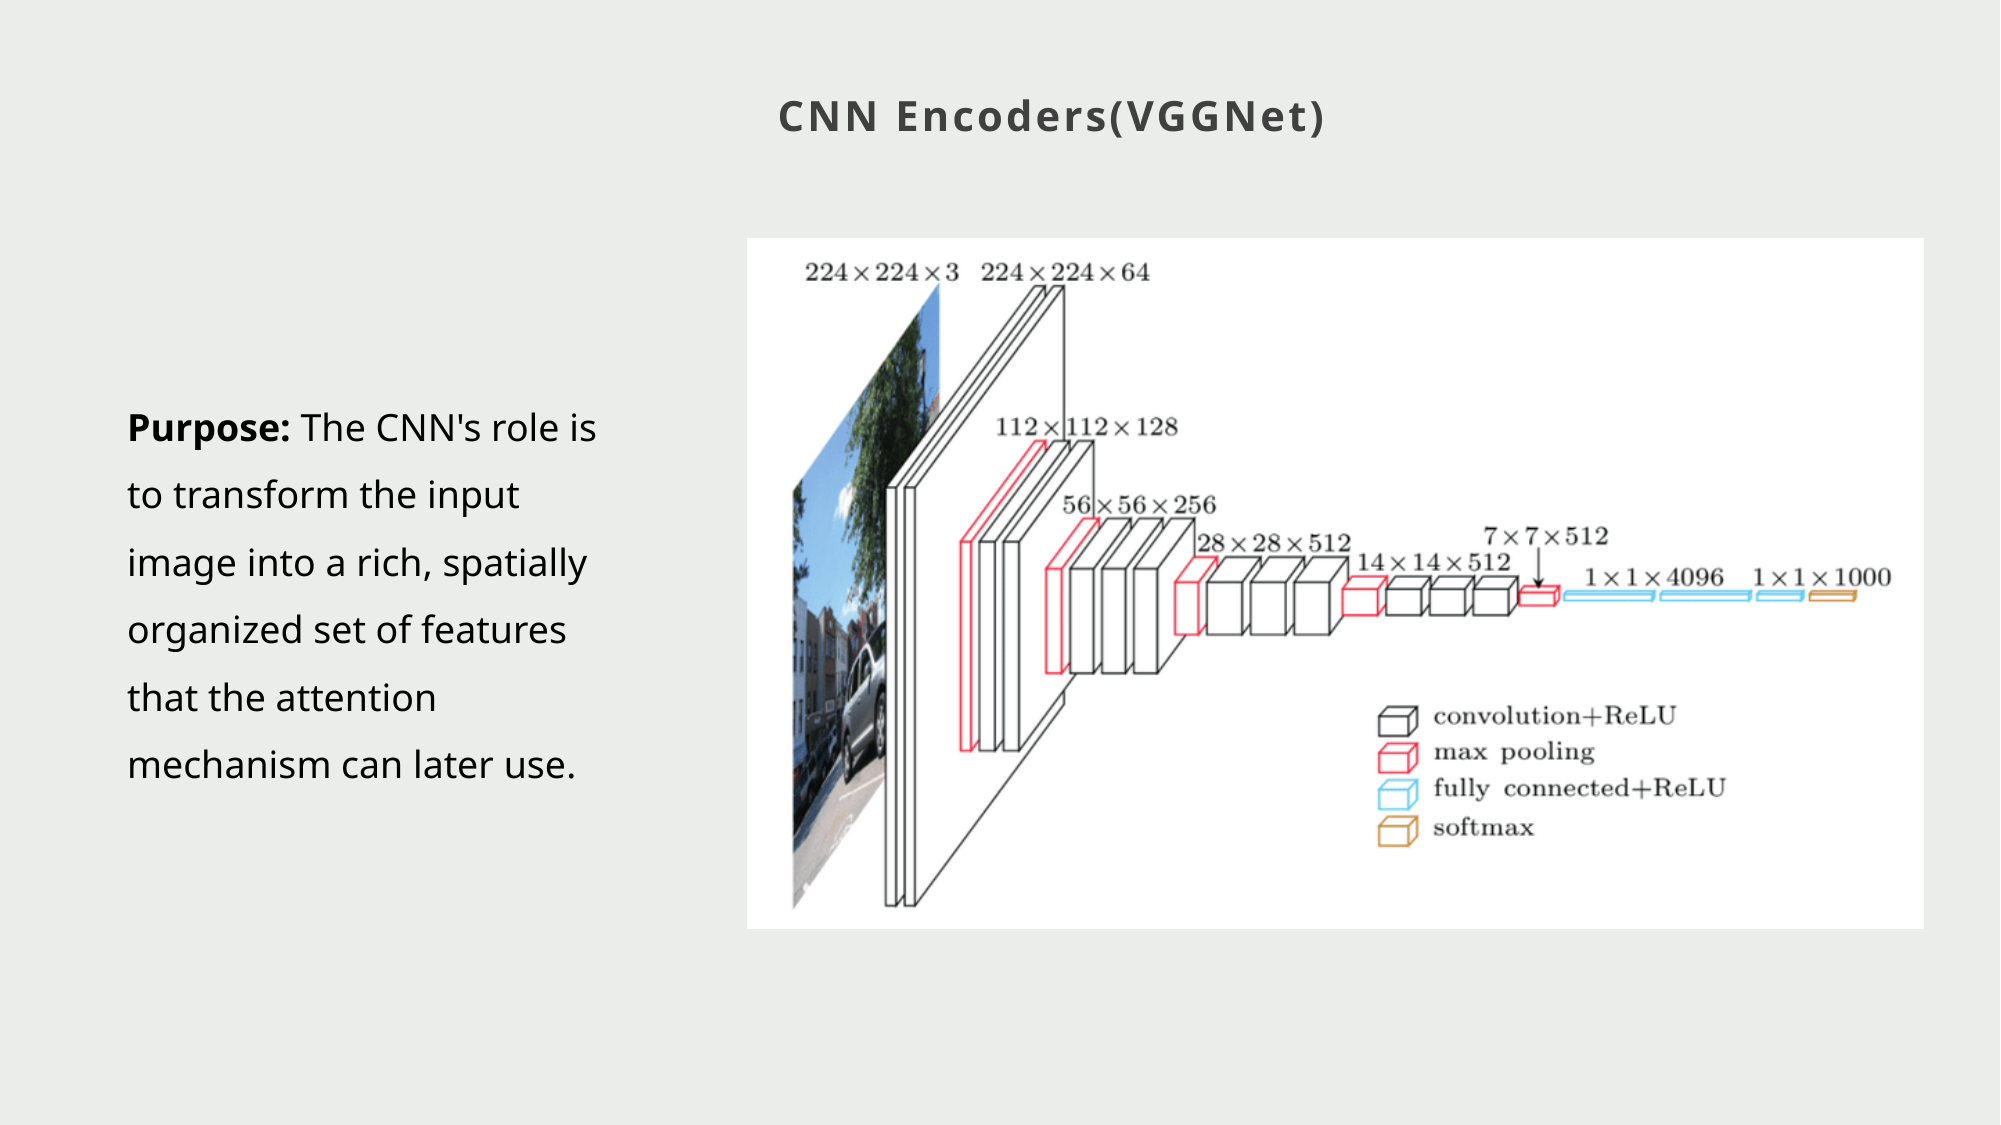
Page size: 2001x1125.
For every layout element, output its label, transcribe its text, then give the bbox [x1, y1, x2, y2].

text_box CNN Encoders(VGGNet) [762, 62, 1485, 223]
picture [746, 238, 1925, 929]
text_box Purpose: The CNN's role is to transform the input image into a rich, spatially organized set of features that the attention mechanism can later use. [112, 373, 647, 929]
